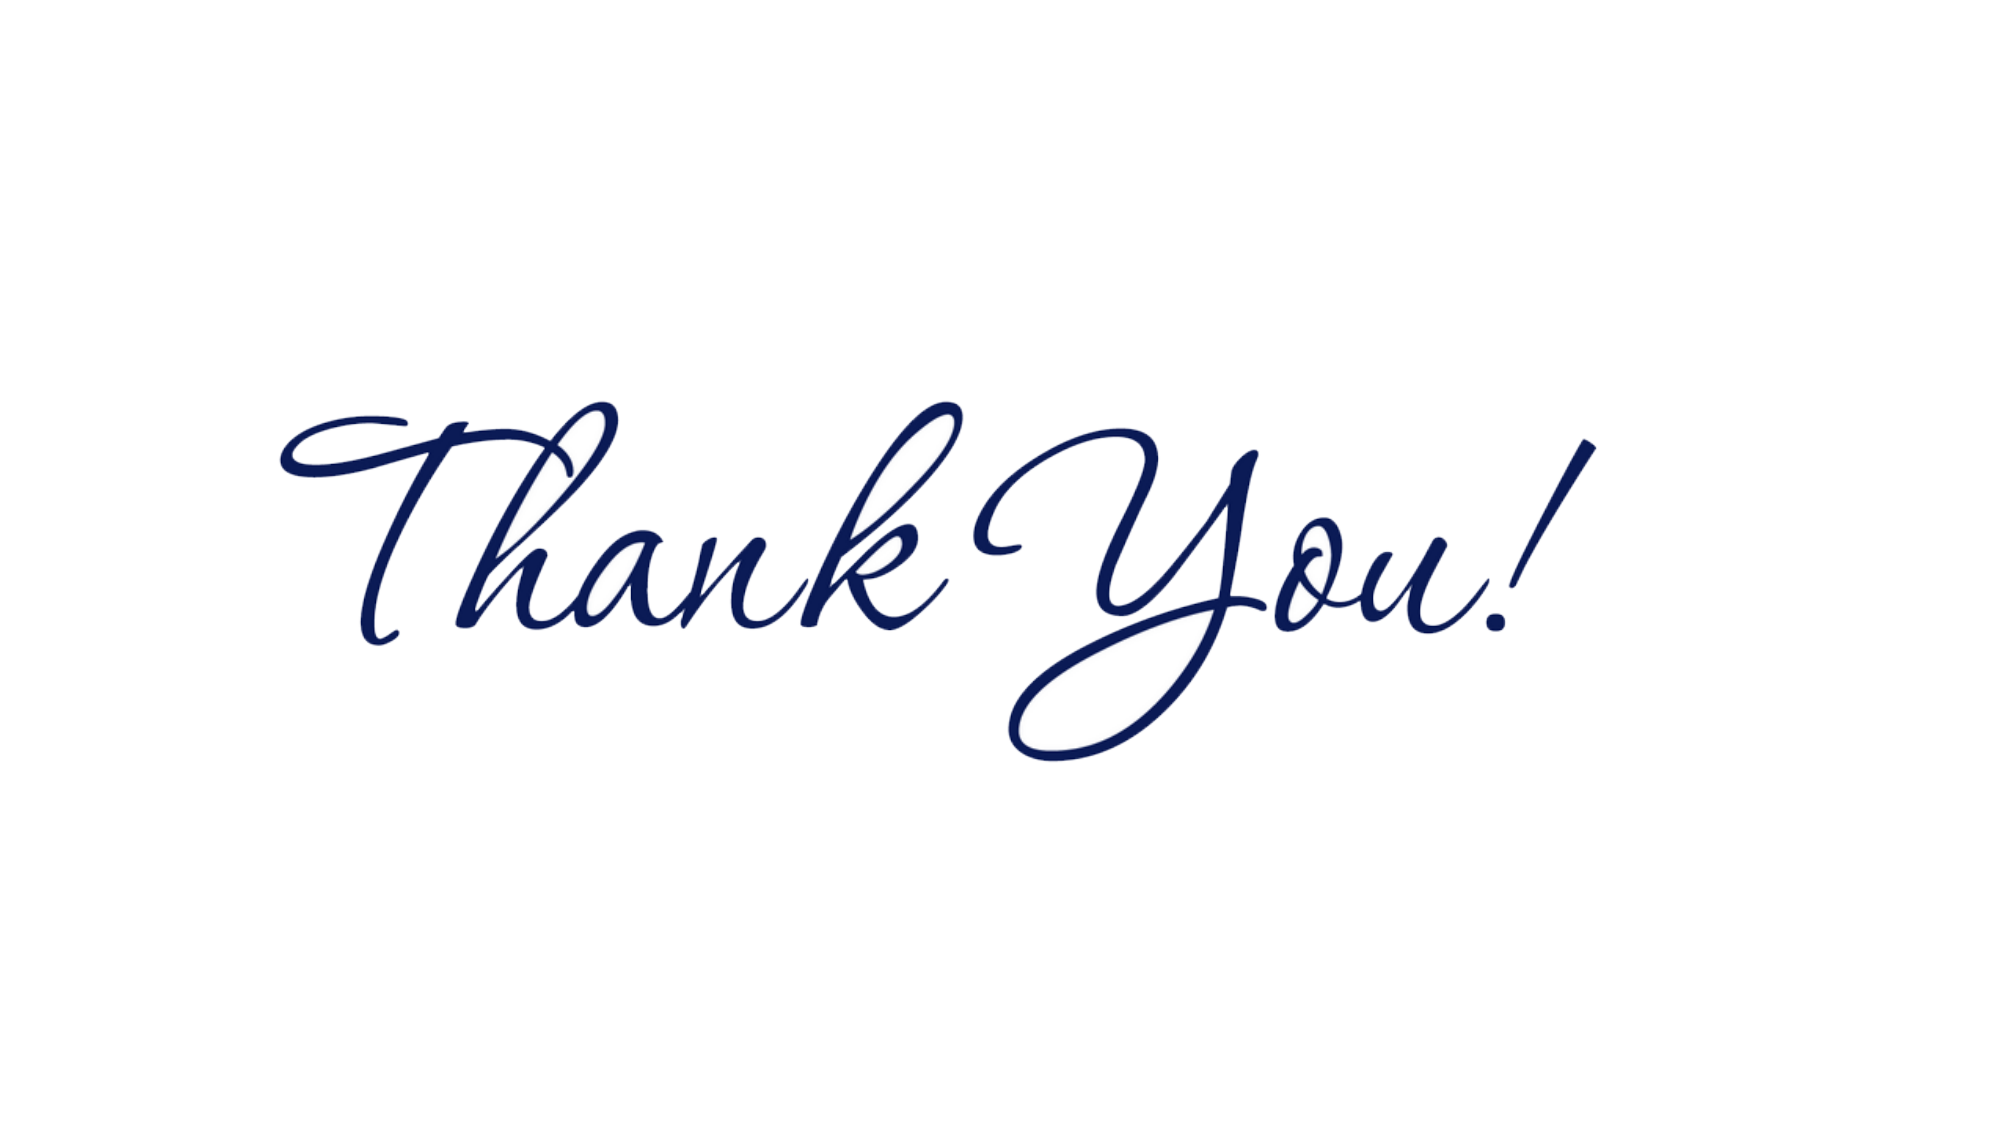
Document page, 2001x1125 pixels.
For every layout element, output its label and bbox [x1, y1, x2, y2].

picture [39, 242, 1874, 821]
